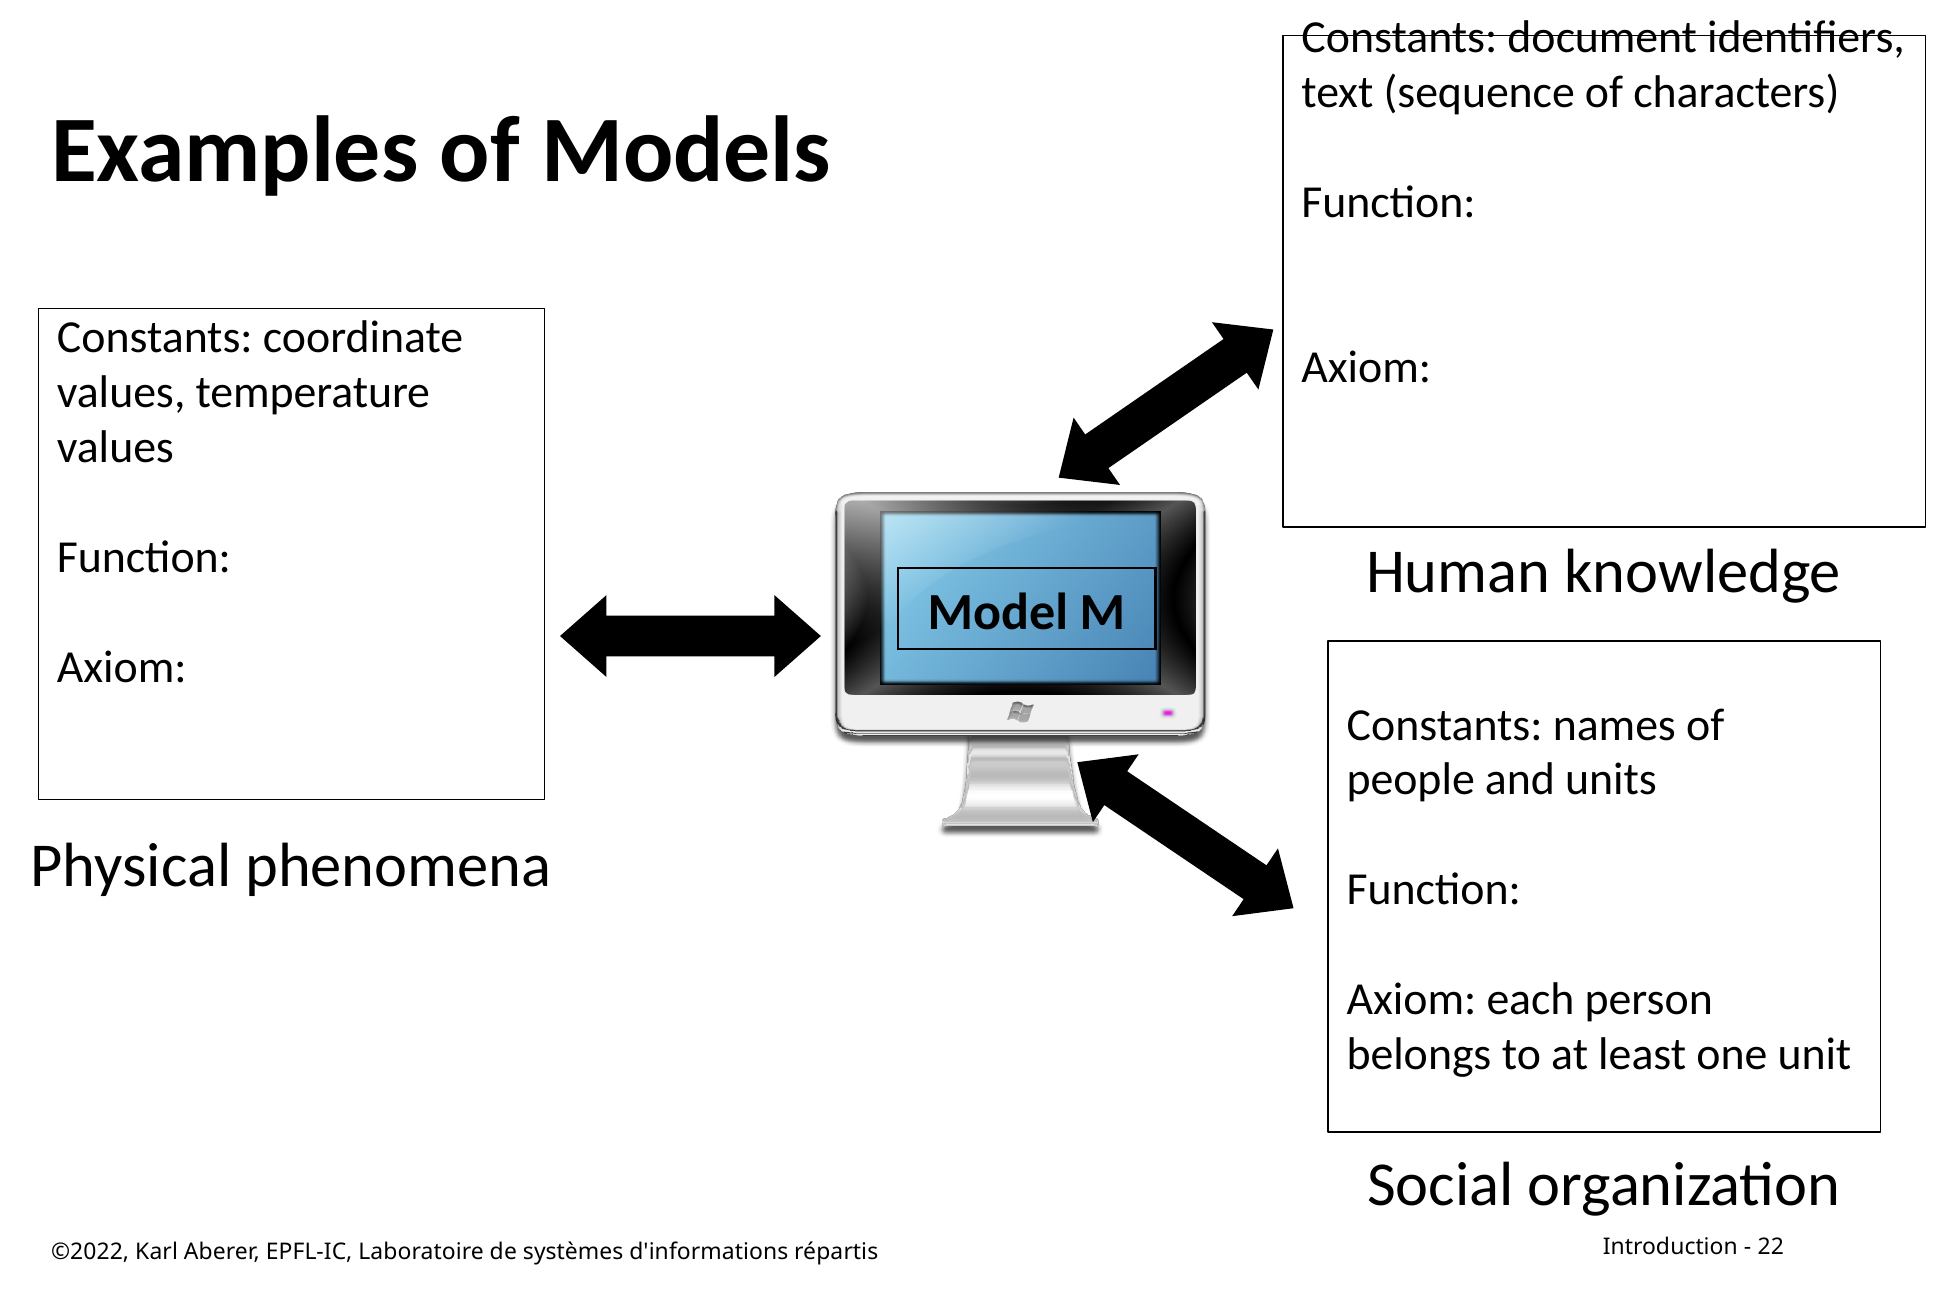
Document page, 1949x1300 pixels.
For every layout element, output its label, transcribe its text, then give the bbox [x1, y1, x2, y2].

footer ©2022, Karl Aberer, EPFL-IC, Laboratoire de systèmes d'informations répartis [32, 1227, 1284, 1271]
title Examples of Models [1284, 57, 1803, 232]
title Examples of Models [32, 57, 1282, 232]
text_box [1170, 837, 1294, 917]
text_box [1058, 322, 1274, 484]
text_box [560, 595, 815, 677]
picture [820, 485, 1220, 841]
text_box Physical phenomena [12, 814, 571, 908]
text_box Human knowledge [1347, 520, 1861, 526]
text_box Human knowledge [1347, 528, 1861, 615]
text_box Social organization [1348, 1134, 1860, 1228]
